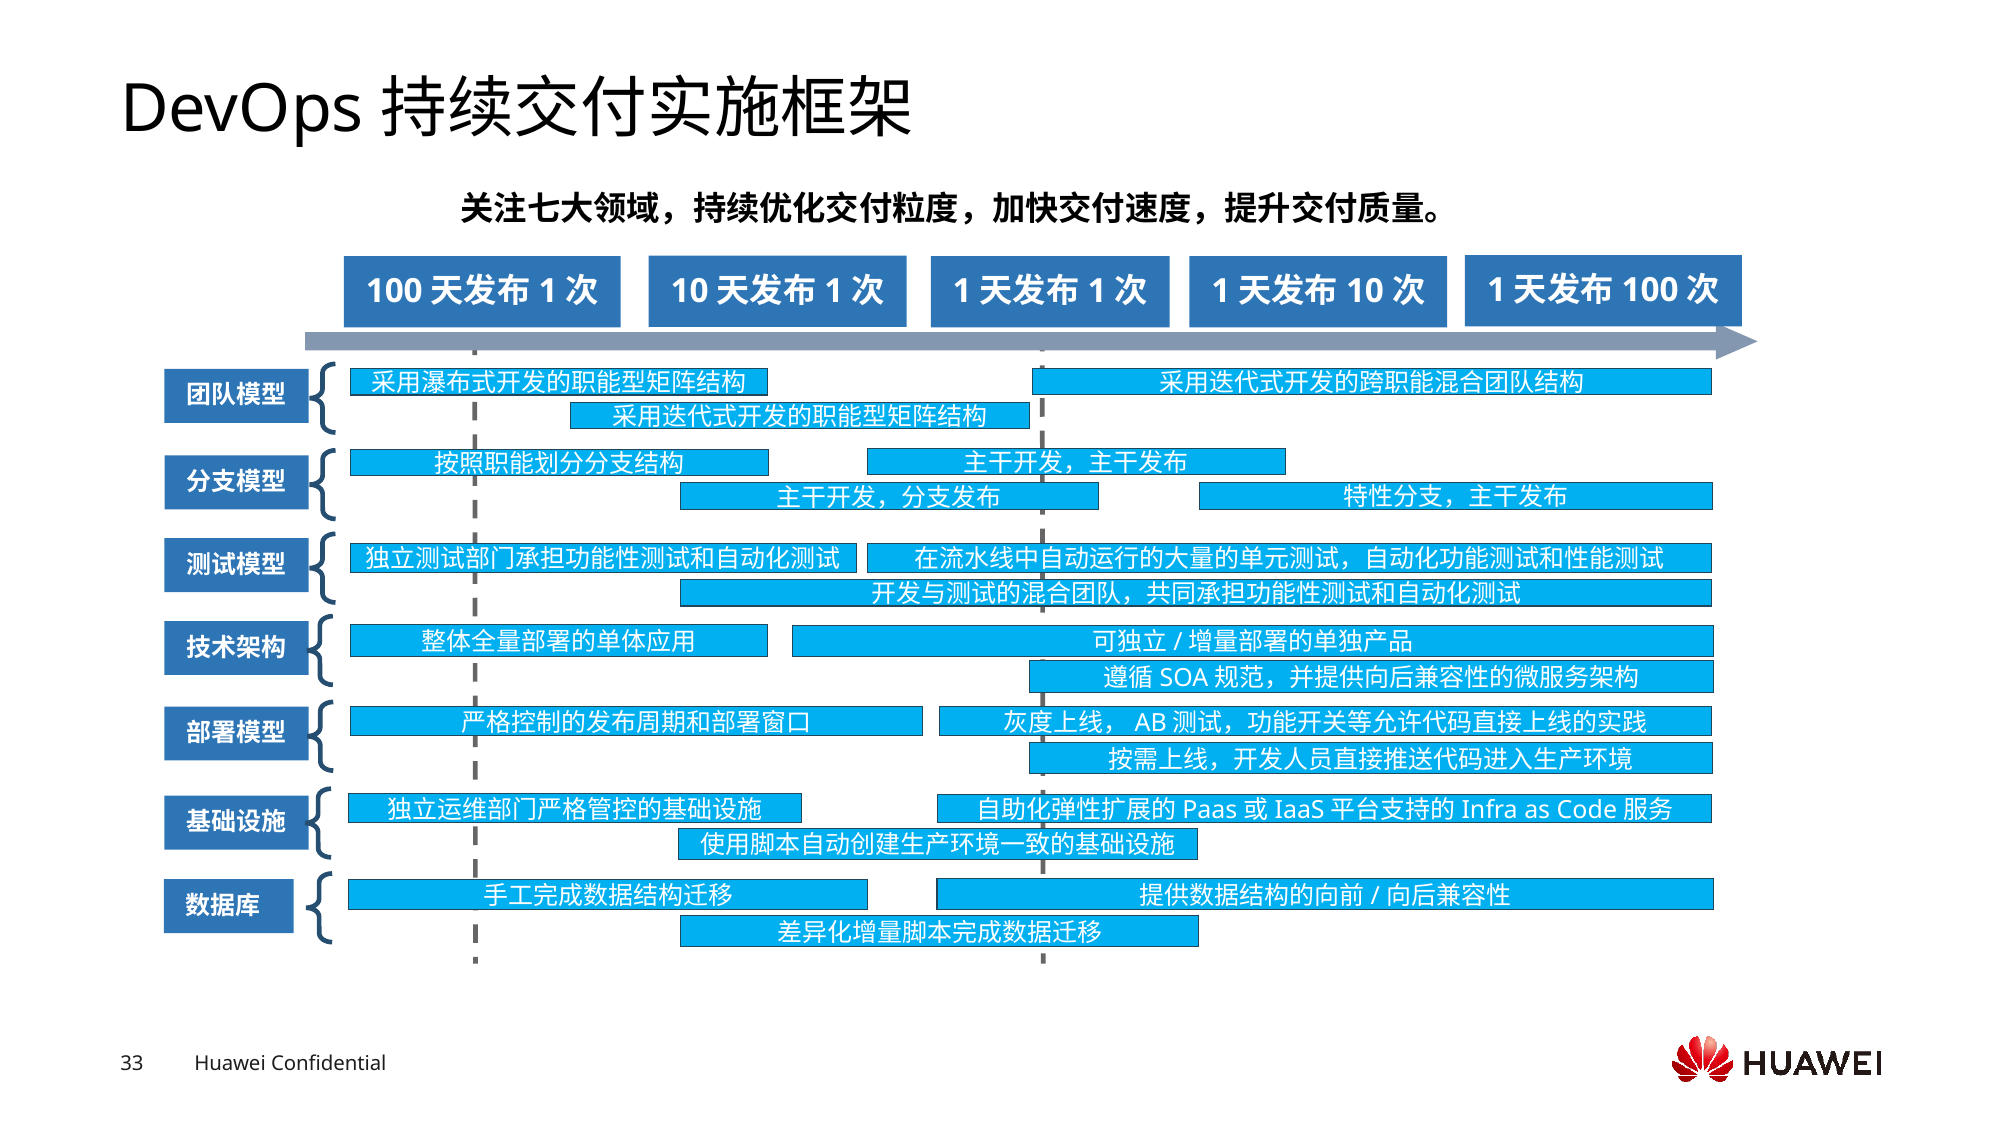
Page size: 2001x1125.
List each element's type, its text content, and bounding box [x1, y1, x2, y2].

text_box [163, 255, 1758, 964]
title DevOps持续交付实施框架 [120, 73, 1880, 155]
text_box 关注七大领域，持续优化交付粒度，加快交付速度，提升交付质量。 [445, 180, 1521, 235]
picture [1672, 1036, 1881, 1082]
